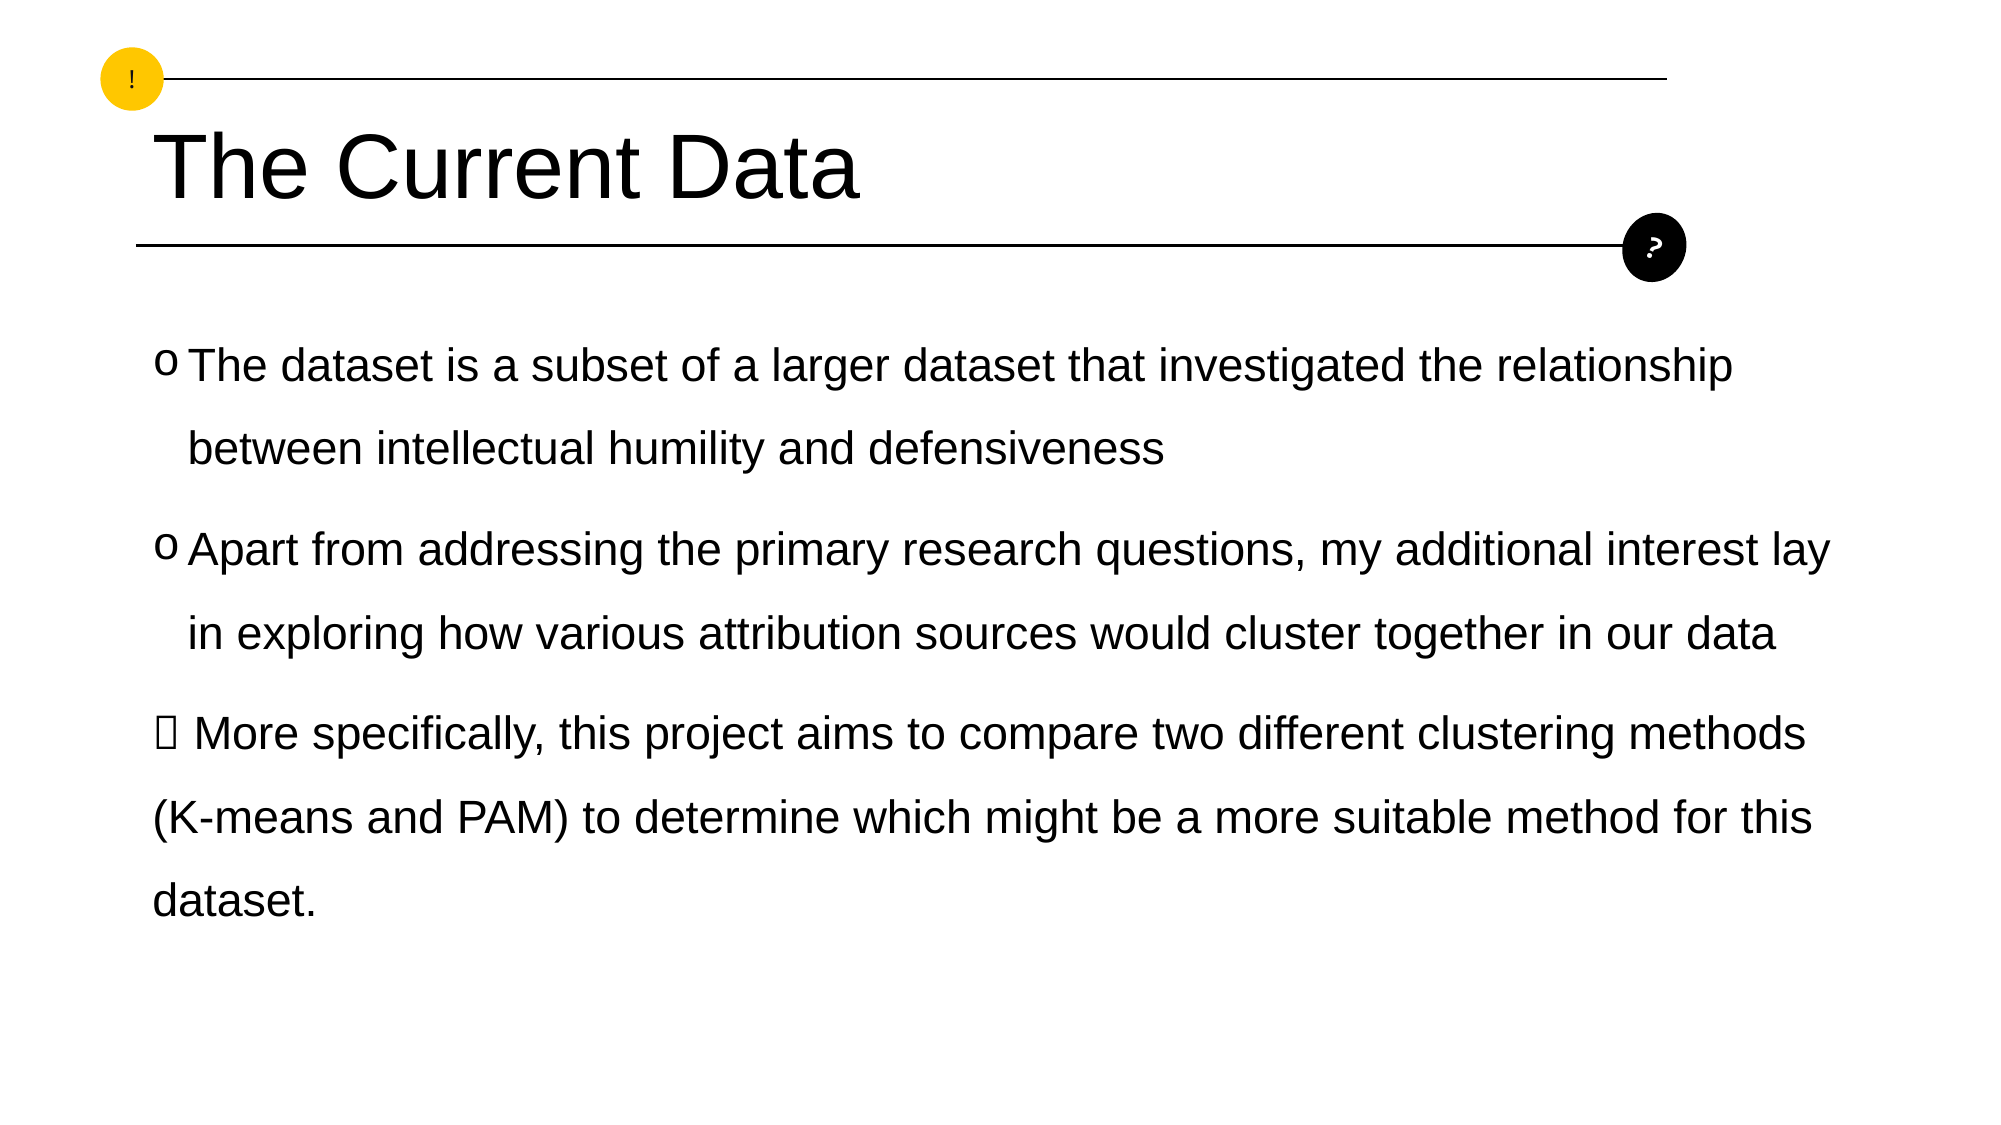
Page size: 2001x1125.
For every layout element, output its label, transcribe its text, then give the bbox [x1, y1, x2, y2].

text_box ? [1622, 212, 1687, 283]
title The Current Data [137, 59, 1863, 278]
text_box ! [100, 47, 164, 111]
list The dataset is a subset of a larger dataset that investigated the relationship between intellectual humility and defensiveness Apart from addressing the primary research questions, my additional interest lay in exploring how various attribution sources would cluster together in our data  More specifically, this project aims to compare two different clustering methods (K-means and PAM) to determine which might be a more suitable method for this dataset. [137, 299, 1863, 1014]
